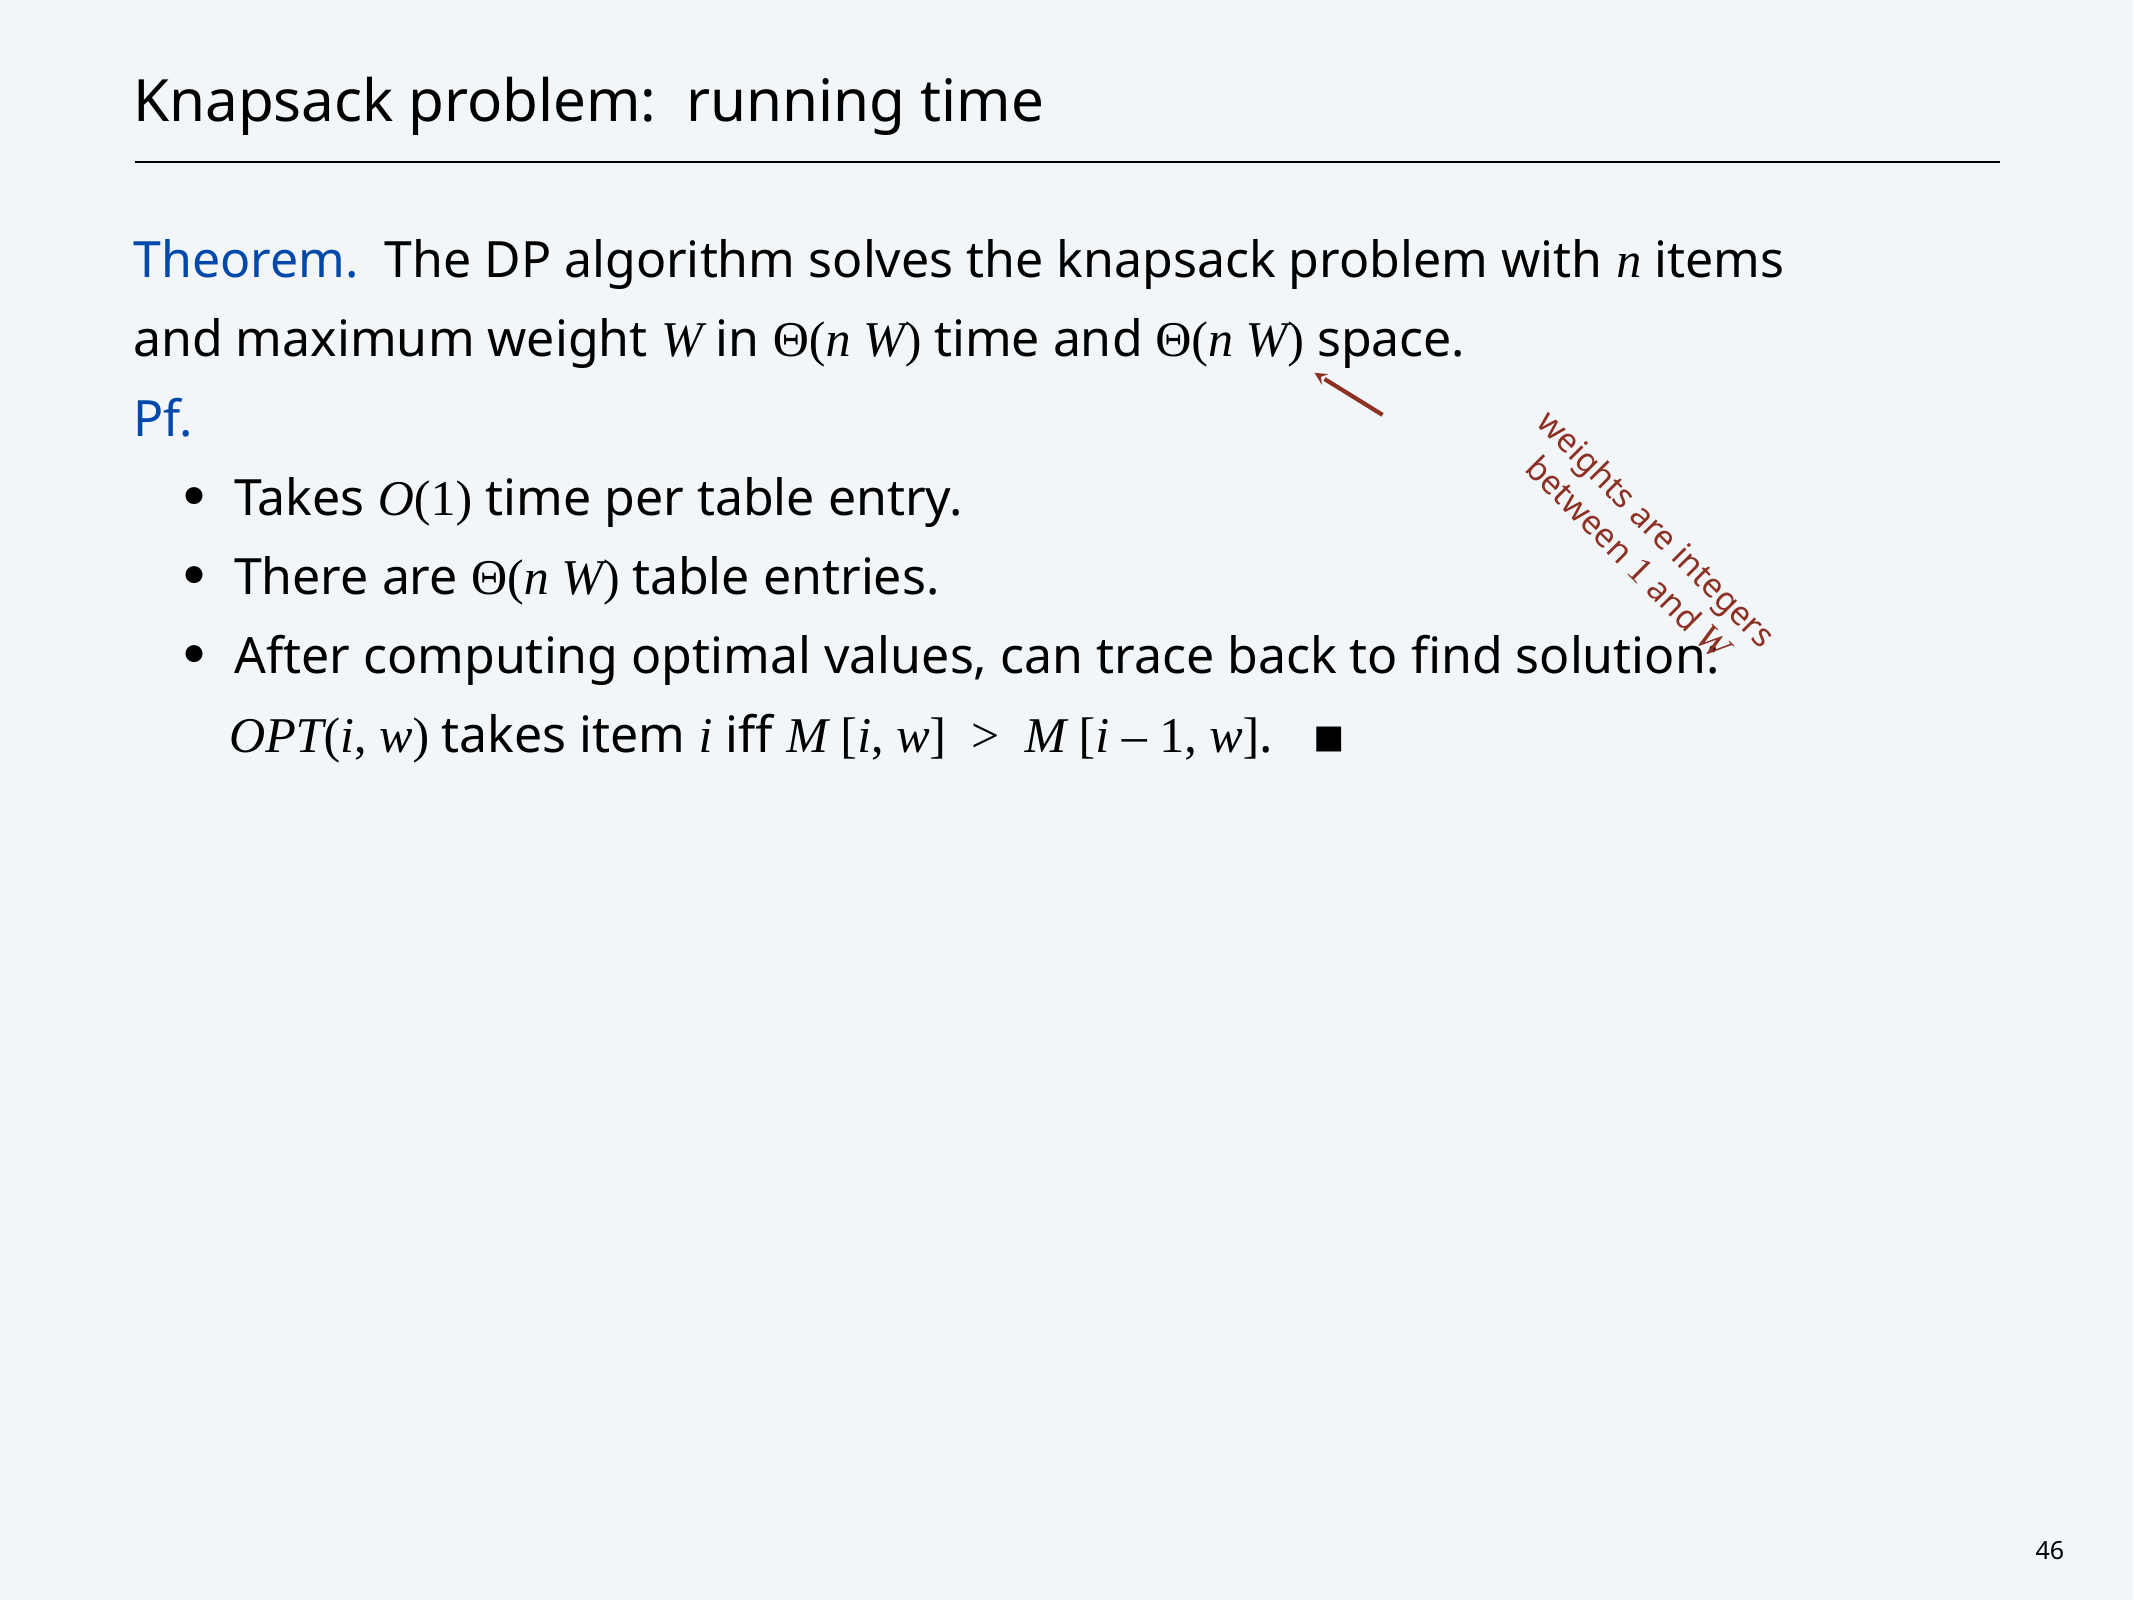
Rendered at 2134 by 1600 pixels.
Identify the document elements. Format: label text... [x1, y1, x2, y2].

list Theorem. The DP algorithm solves the knapsack problem with n items and maximum weight W in Θ(n W) time and Θ(n W) space. Pf. Takes O(1) time per table entry. There are Θ(n W) table entries. After computing optimal values, can trace back to find solution: OPT(i, w) takes item i iff M [i, w] > M [i – 1, w]. ▪ [132, 207, 2001, 1551]
title Knapsack problem: running time [132, 0, 2001, 134]
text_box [1314, 372, 1778, 617]
slide_number 46 [2028, 1532, 2072, 1576]
